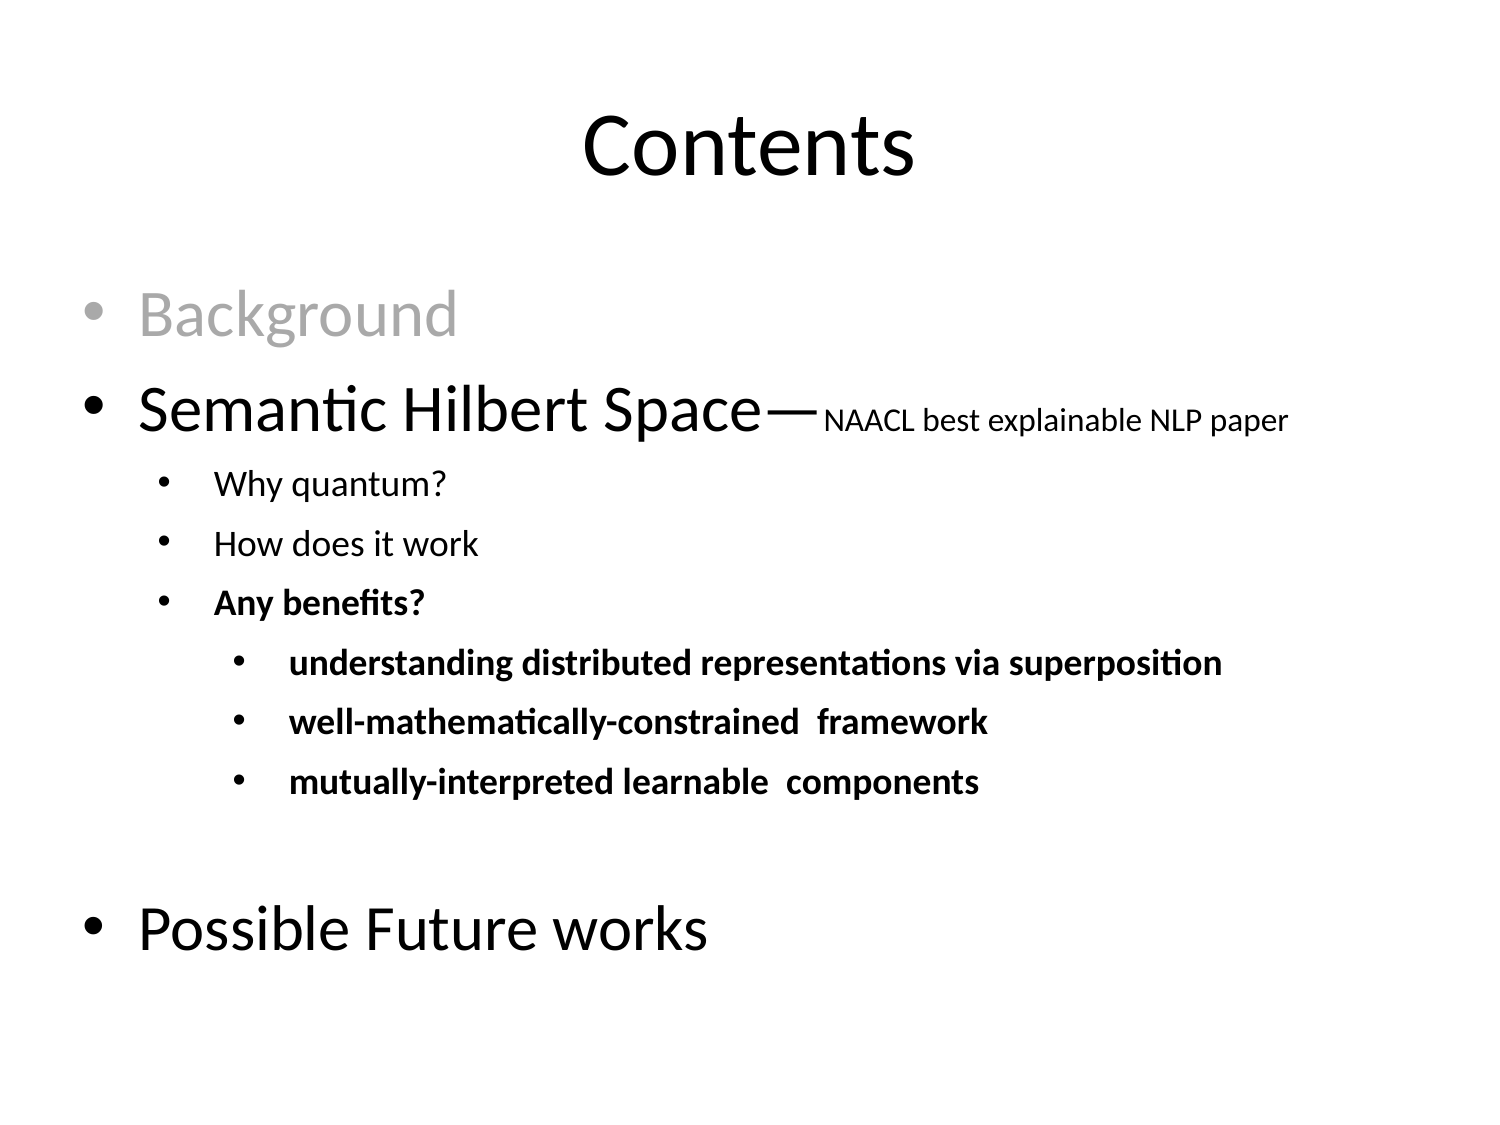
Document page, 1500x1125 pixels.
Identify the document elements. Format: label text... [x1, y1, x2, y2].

list Background Semantic Hilbert Space—NAACL best explainable NLP paper Why quantum? How does it work Any benefits? understanding distributed representations via superposition well-mathematically-constrained framework mutually-interpreted learnable components Possible Future works [74, 261, 1426, 1125]
title Contents [74, 44, 1426, 234]
